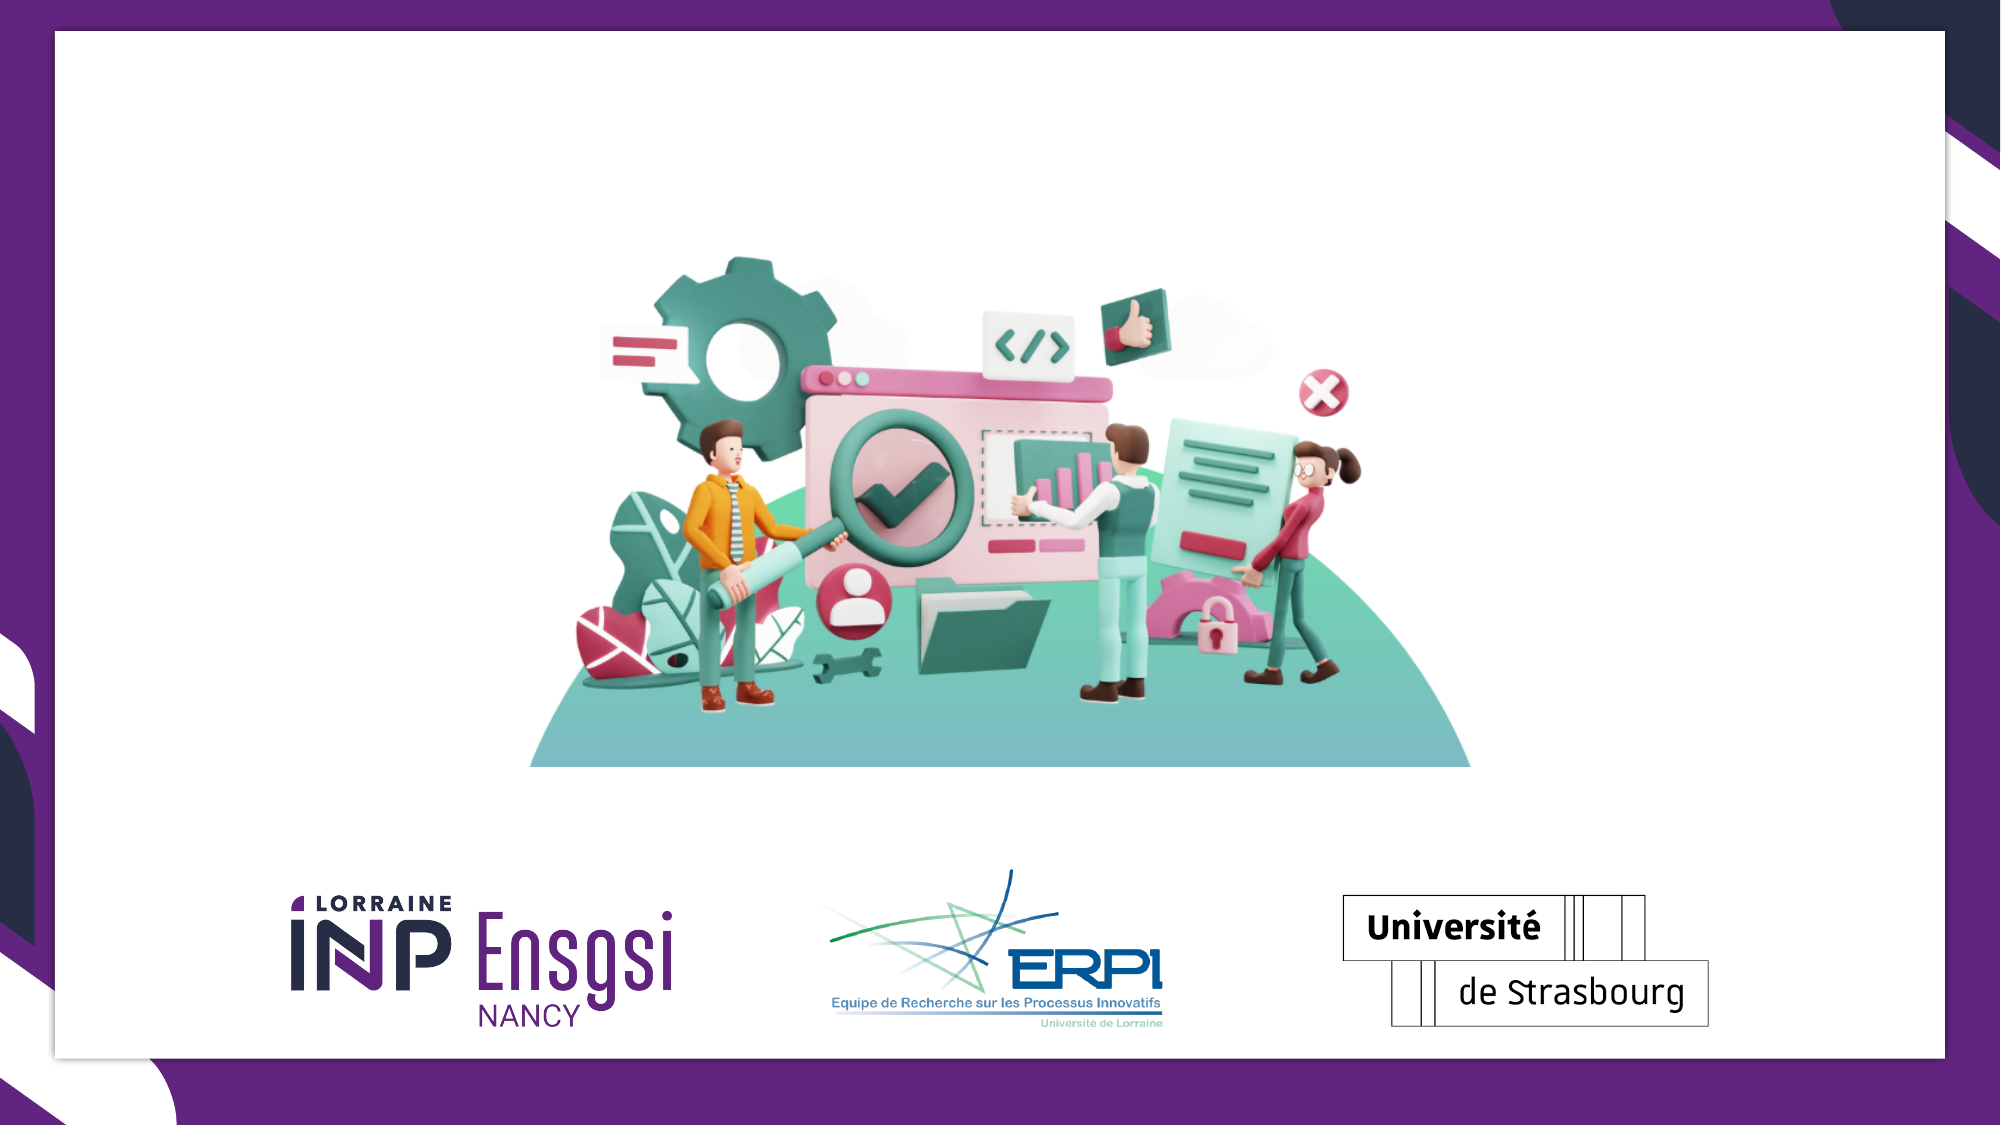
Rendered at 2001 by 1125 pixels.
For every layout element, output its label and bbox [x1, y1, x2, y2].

picture [290, 895, 672, 1028]
picture [814, 869, 1166, 1027]
picture [374, 136, 1626, 768]
picture [1342, 894, 1709, 1027]
